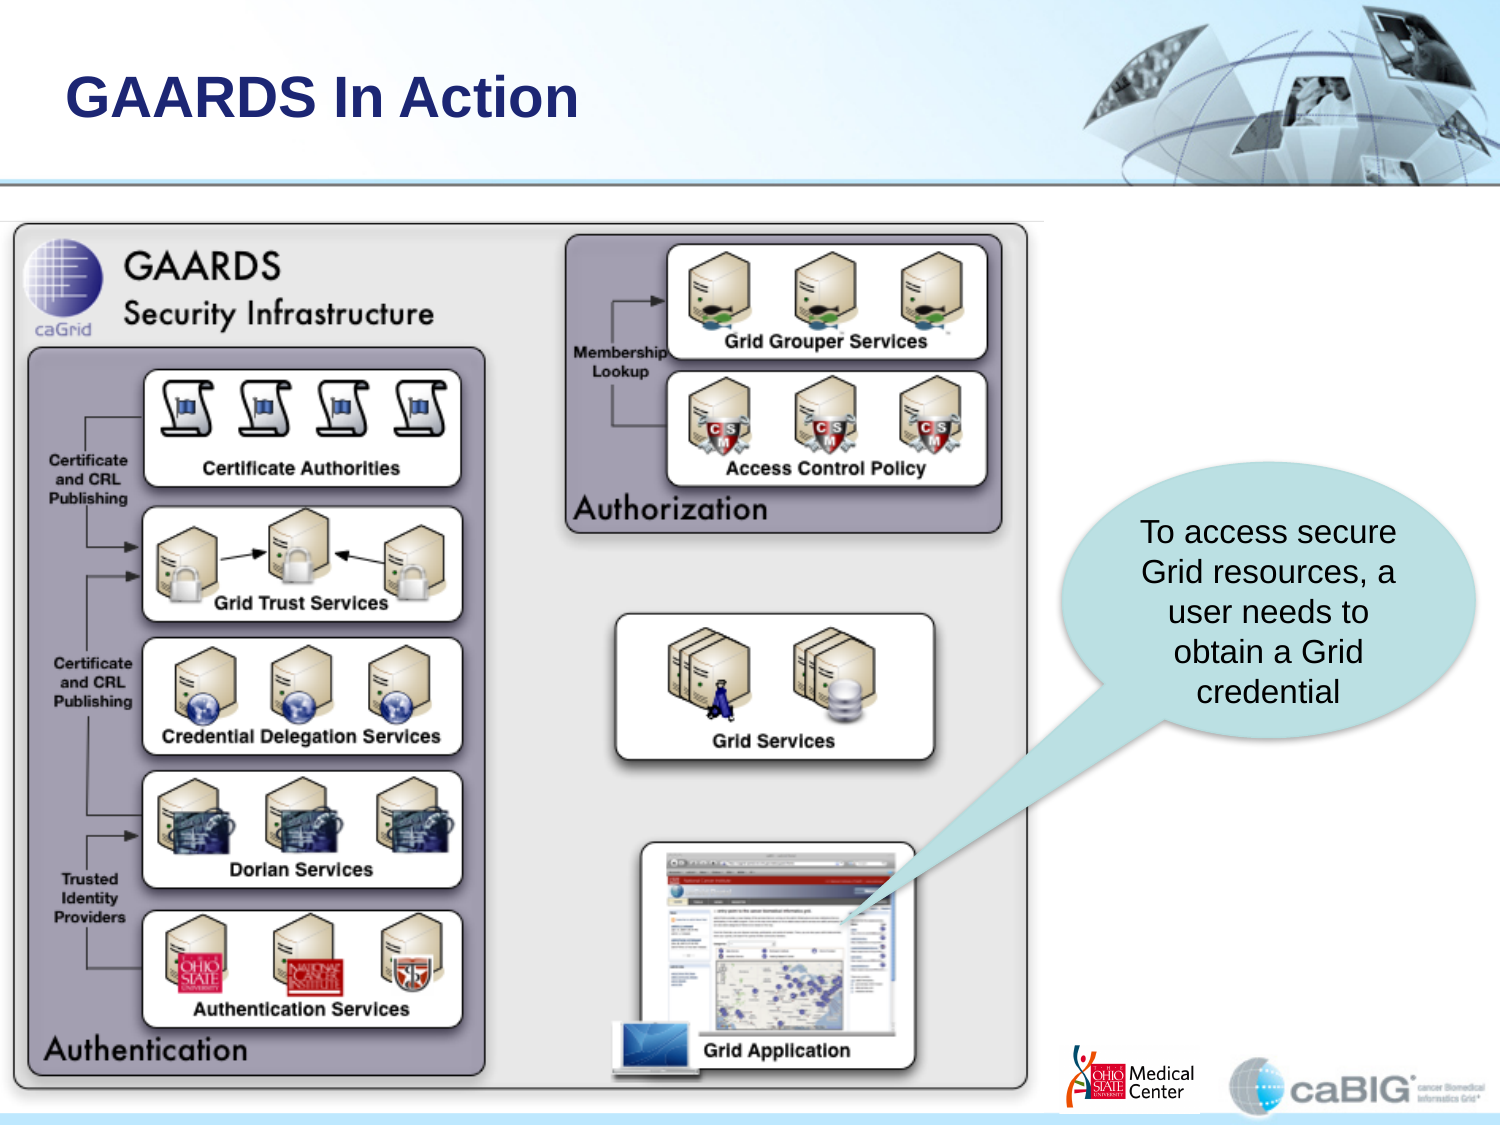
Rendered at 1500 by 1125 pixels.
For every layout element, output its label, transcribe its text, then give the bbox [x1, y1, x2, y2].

title GAARDS In Action [49, 0, 1176, 188]
picture [0, 0, 1500, 1125]
text_box To access secure Grid resources, a user needs to obtain a Grid credential [1049, 461, 1476, 793]
